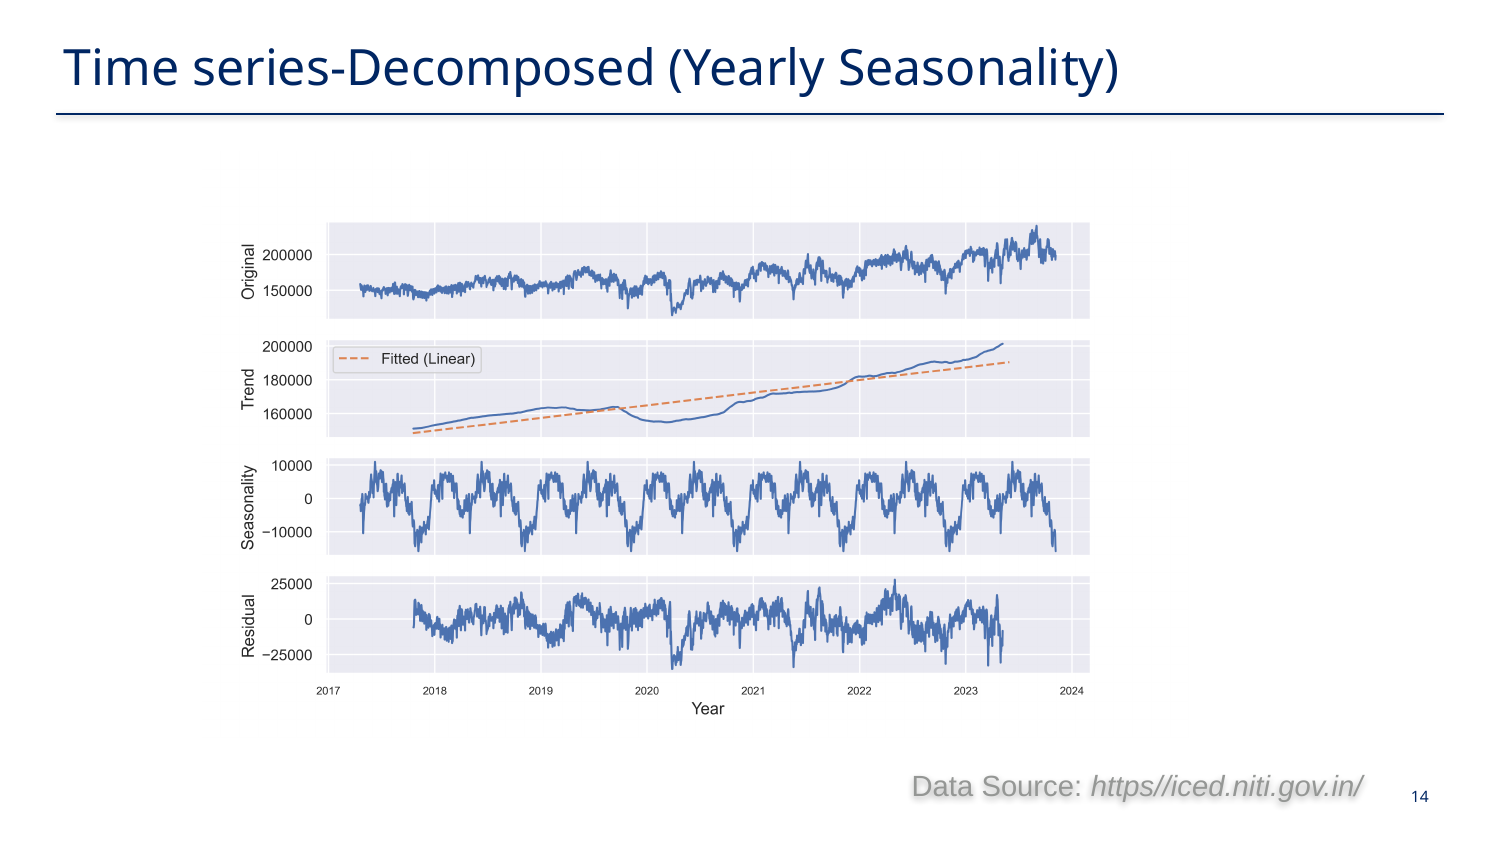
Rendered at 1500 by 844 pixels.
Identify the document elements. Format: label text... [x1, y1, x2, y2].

slide_number 14 [1314, 778, 1444, 816]
text_box Data Source: https//iced.niti.gov.in/ [893, 771, 1381, 798]
title Time series-Decomposed (Yearly Seasonality) [63, 46, 1414, 170]
picture [202, 151, 1189, 739]
